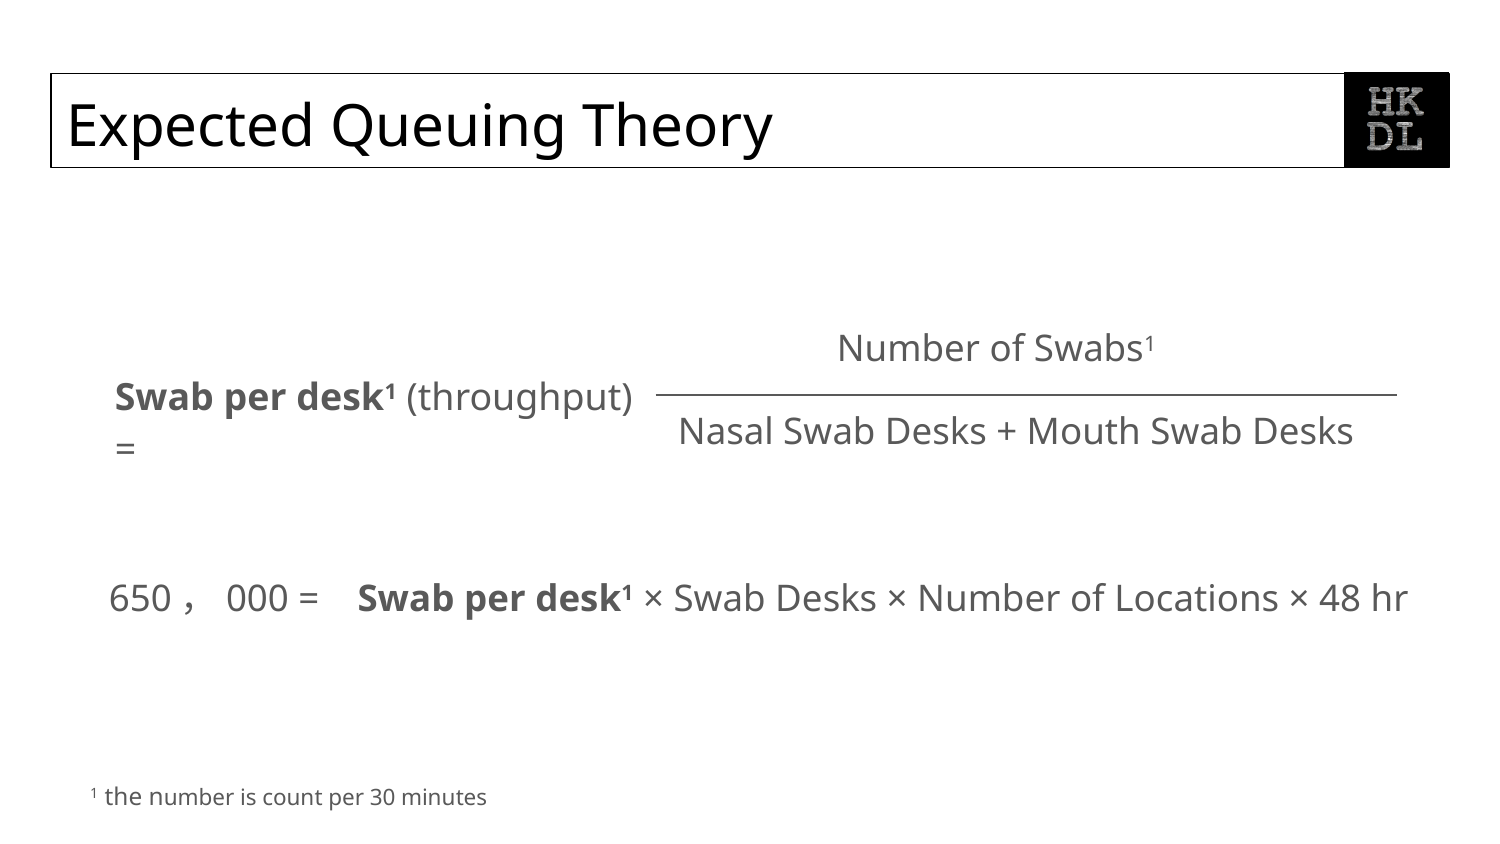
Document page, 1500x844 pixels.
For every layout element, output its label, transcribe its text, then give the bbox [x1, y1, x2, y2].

title Expected Queuing Theory [50, 73, 1342, 168]
text_box Swab per desk1 (throughput) = [99, 351, 659, 485]
list Number of Swabs1 Nasal Swab Desks + Mouth Swab Desks 650，000 = Swab per desk1 × Swab Desks × Number of Locations × 48 hr 1 the number is count per 30 minutes [75, 234, 1425, 844]
picture [1344, 72, 1450, 168]
